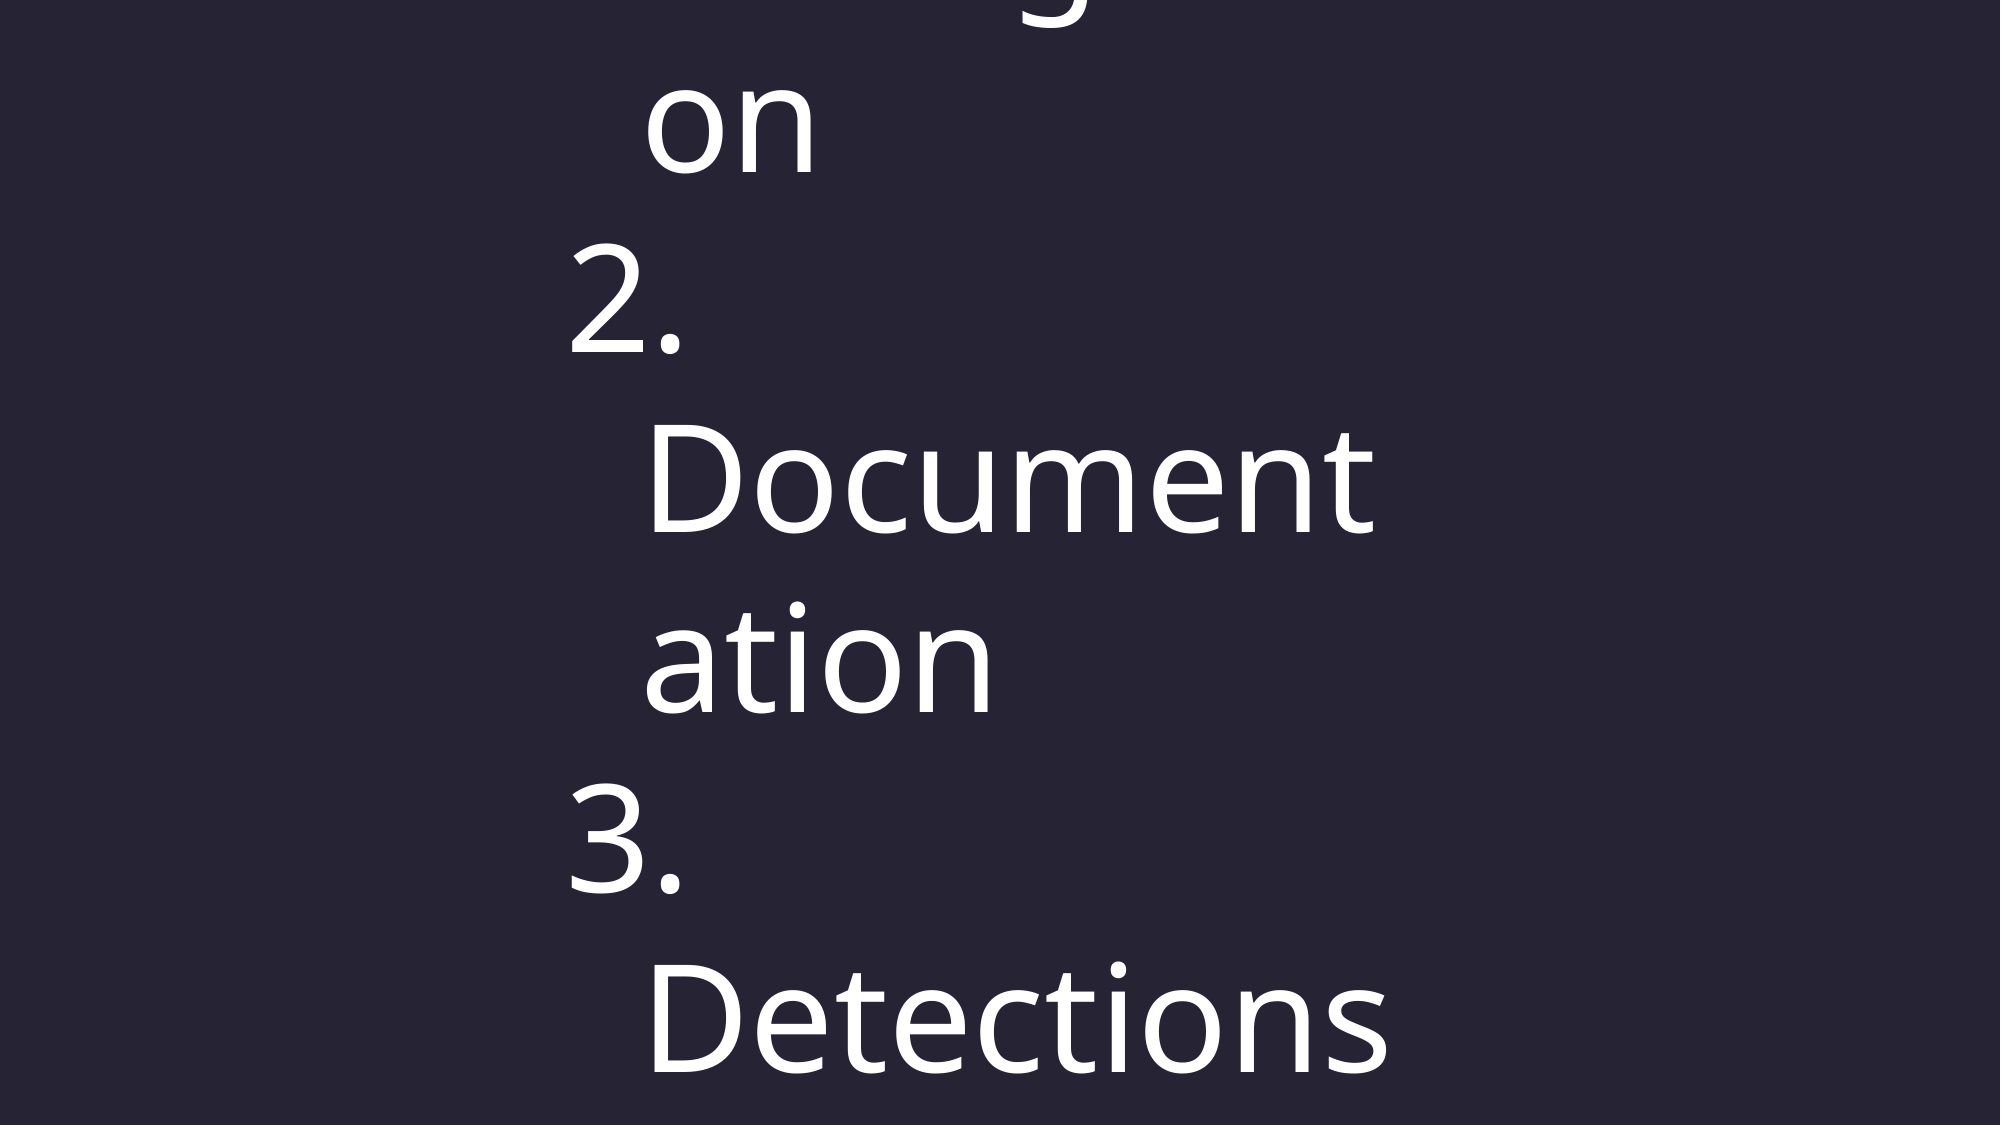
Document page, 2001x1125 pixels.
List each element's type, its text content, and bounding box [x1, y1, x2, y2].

text_box Configuration Documentation Detections Attack Demo [549, 139, 1450, 986]
